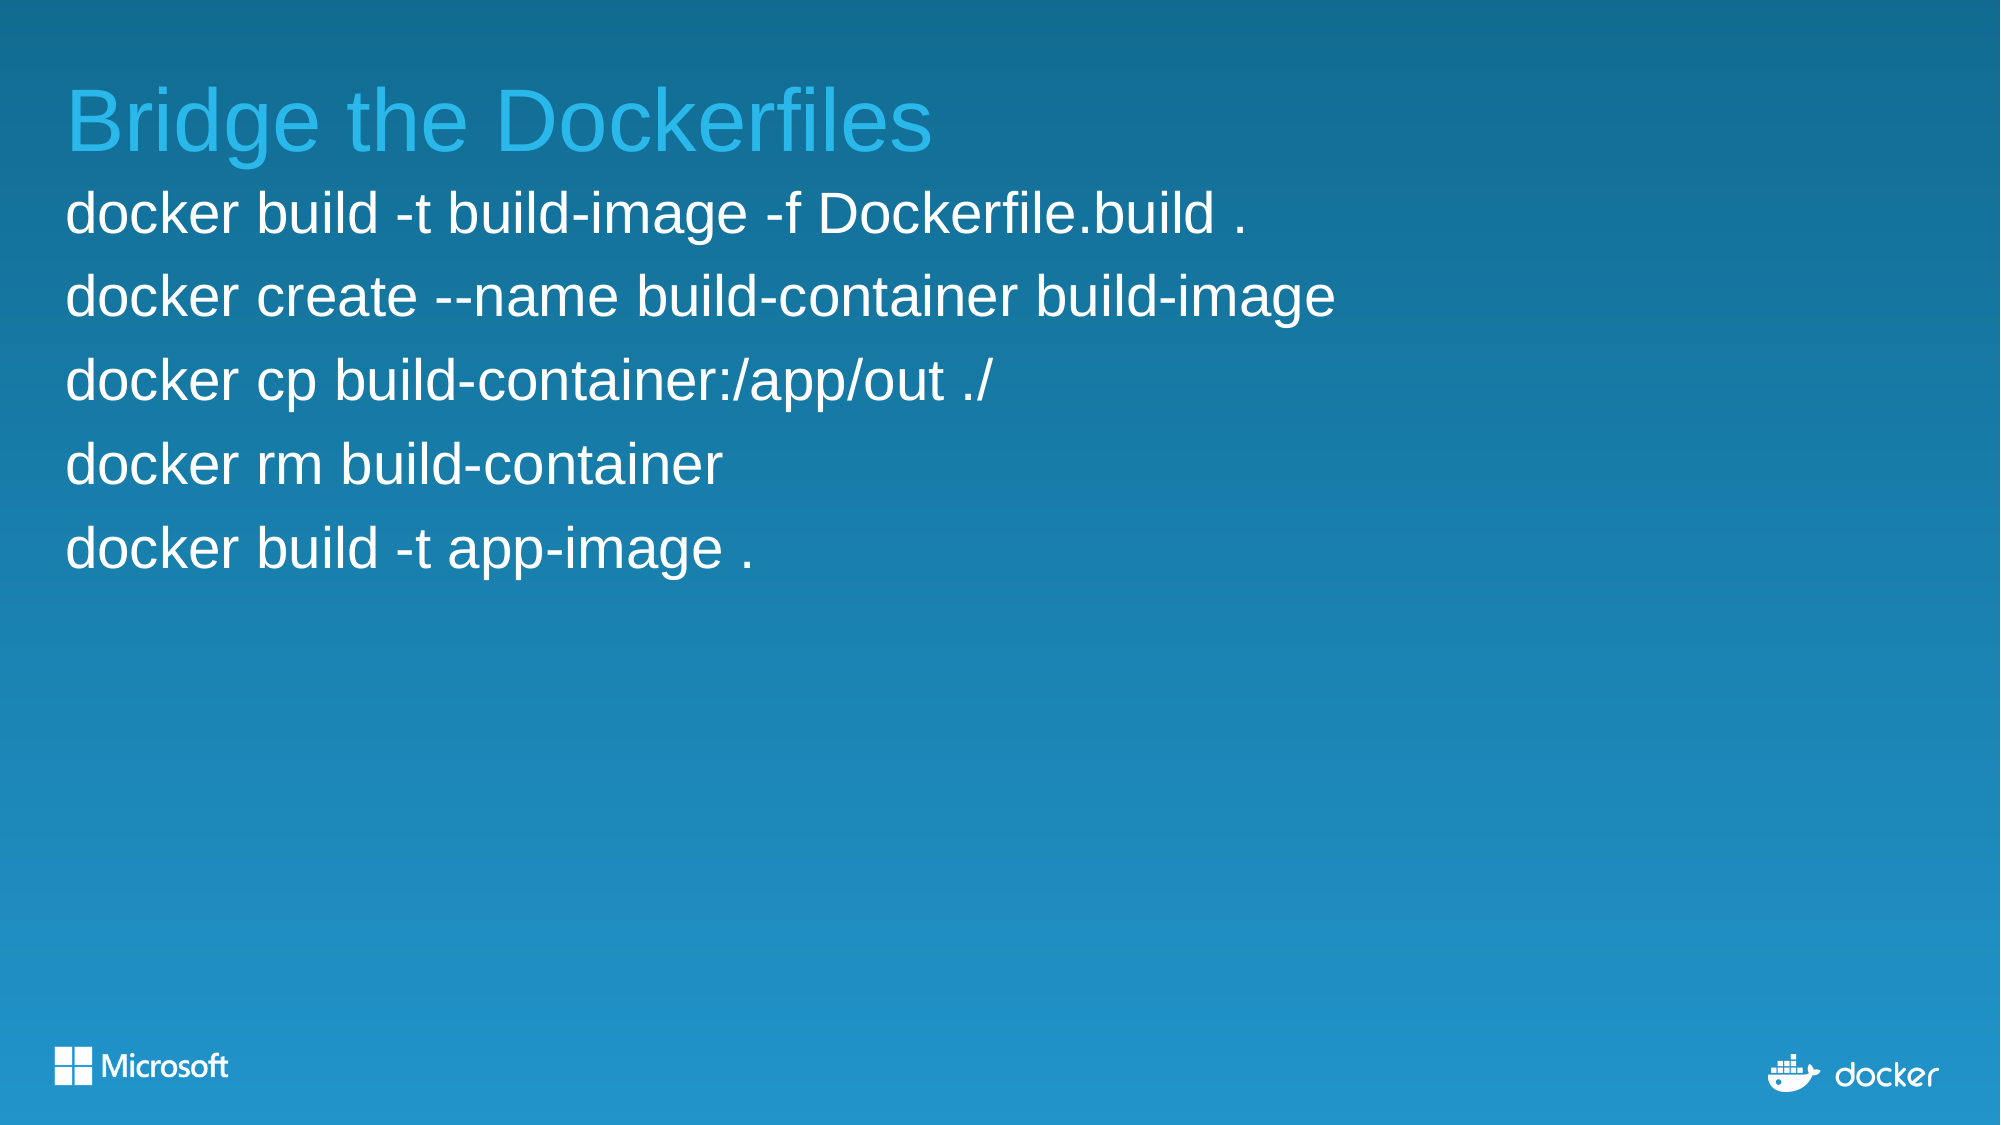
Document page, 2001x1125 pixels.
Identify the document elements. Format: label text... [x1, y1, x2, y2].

title Bridge the Dockerfiles [50, 59, 1950, 165]
picture [1768, 1054, 1939, 1092]
picture [50, 1042, 232, 1096]
list docker build -t build-image -f Dockerfile.build . docker create --name build-container build-image docker cp build-container:/app/out ./ docker rm build-container docker build -t app-image . [50, 167, 1950, 1023]
